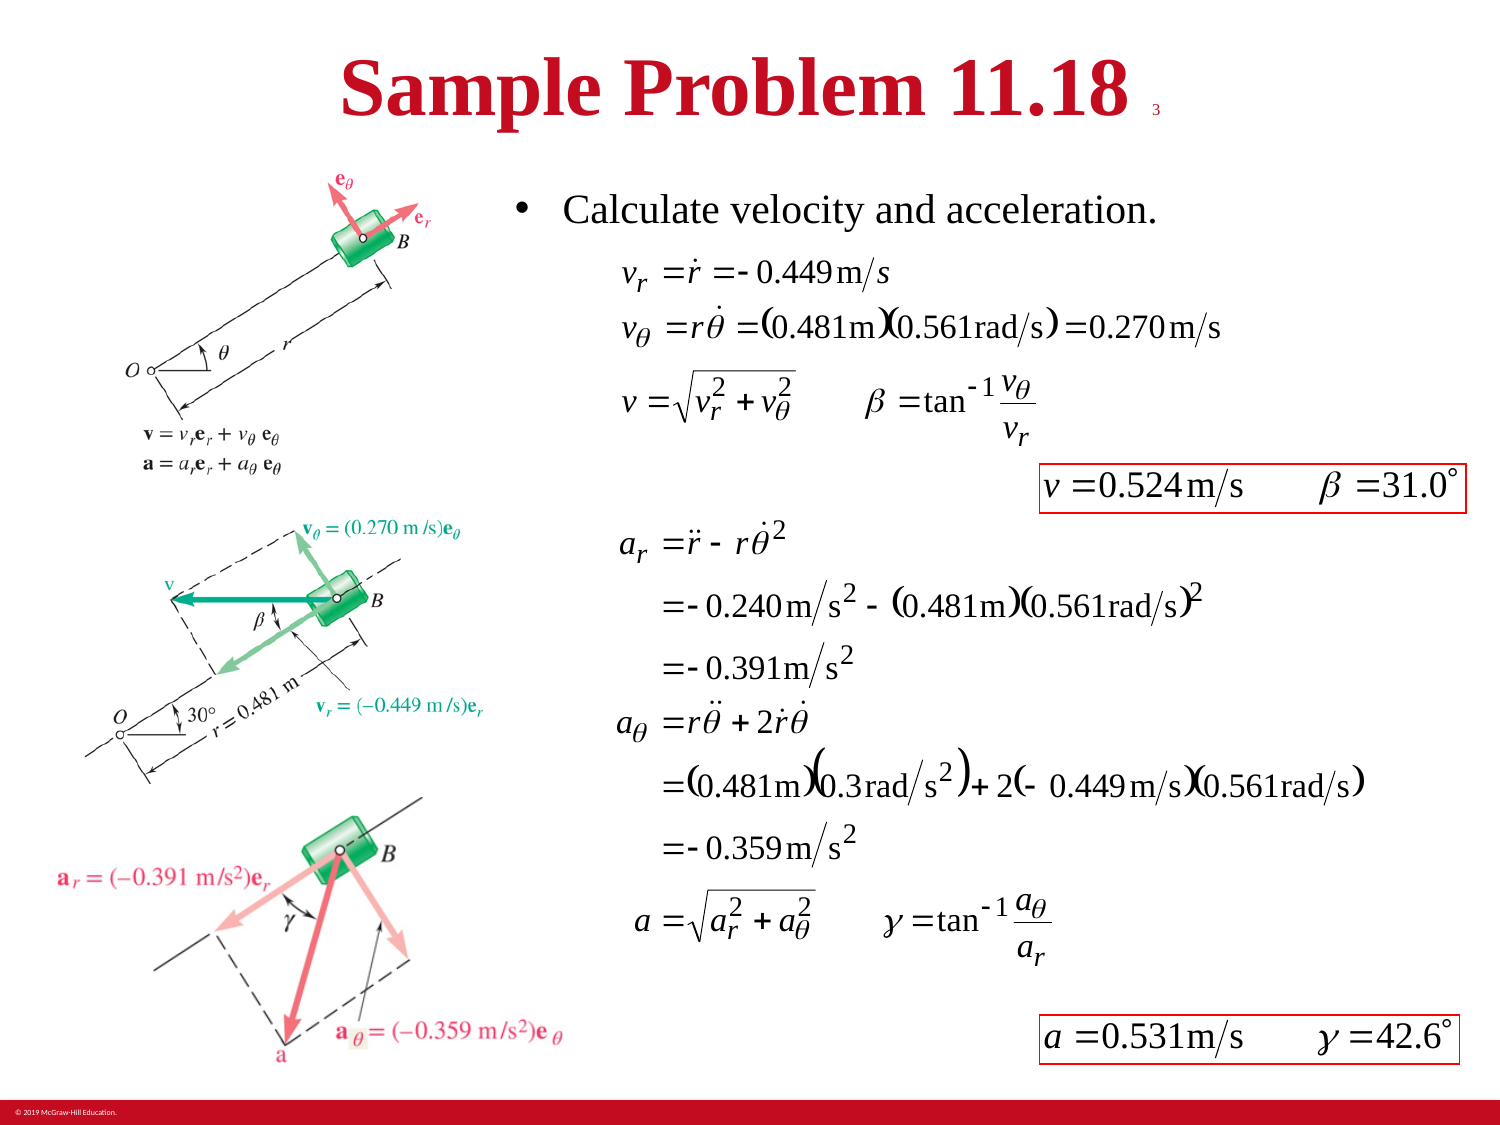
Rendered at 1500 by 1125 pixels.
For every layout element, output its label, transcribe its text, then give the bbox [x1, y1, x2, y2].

picture [82, 519, 484, 787]
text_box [612, 512, 1365, 972]
title Sample Problem 11.18 3 [75, 24, 1425, 150]
picture [57, 797, 563, 1063]
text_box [618, 253, 1226, 453]
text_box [1039, 1015, 1460, 1064]
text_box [1039, 464, 1466, 513]
picture [124, 174, 431, 476]
list Calculate velocity and acceleration. [500, 174, 1425, 237]
